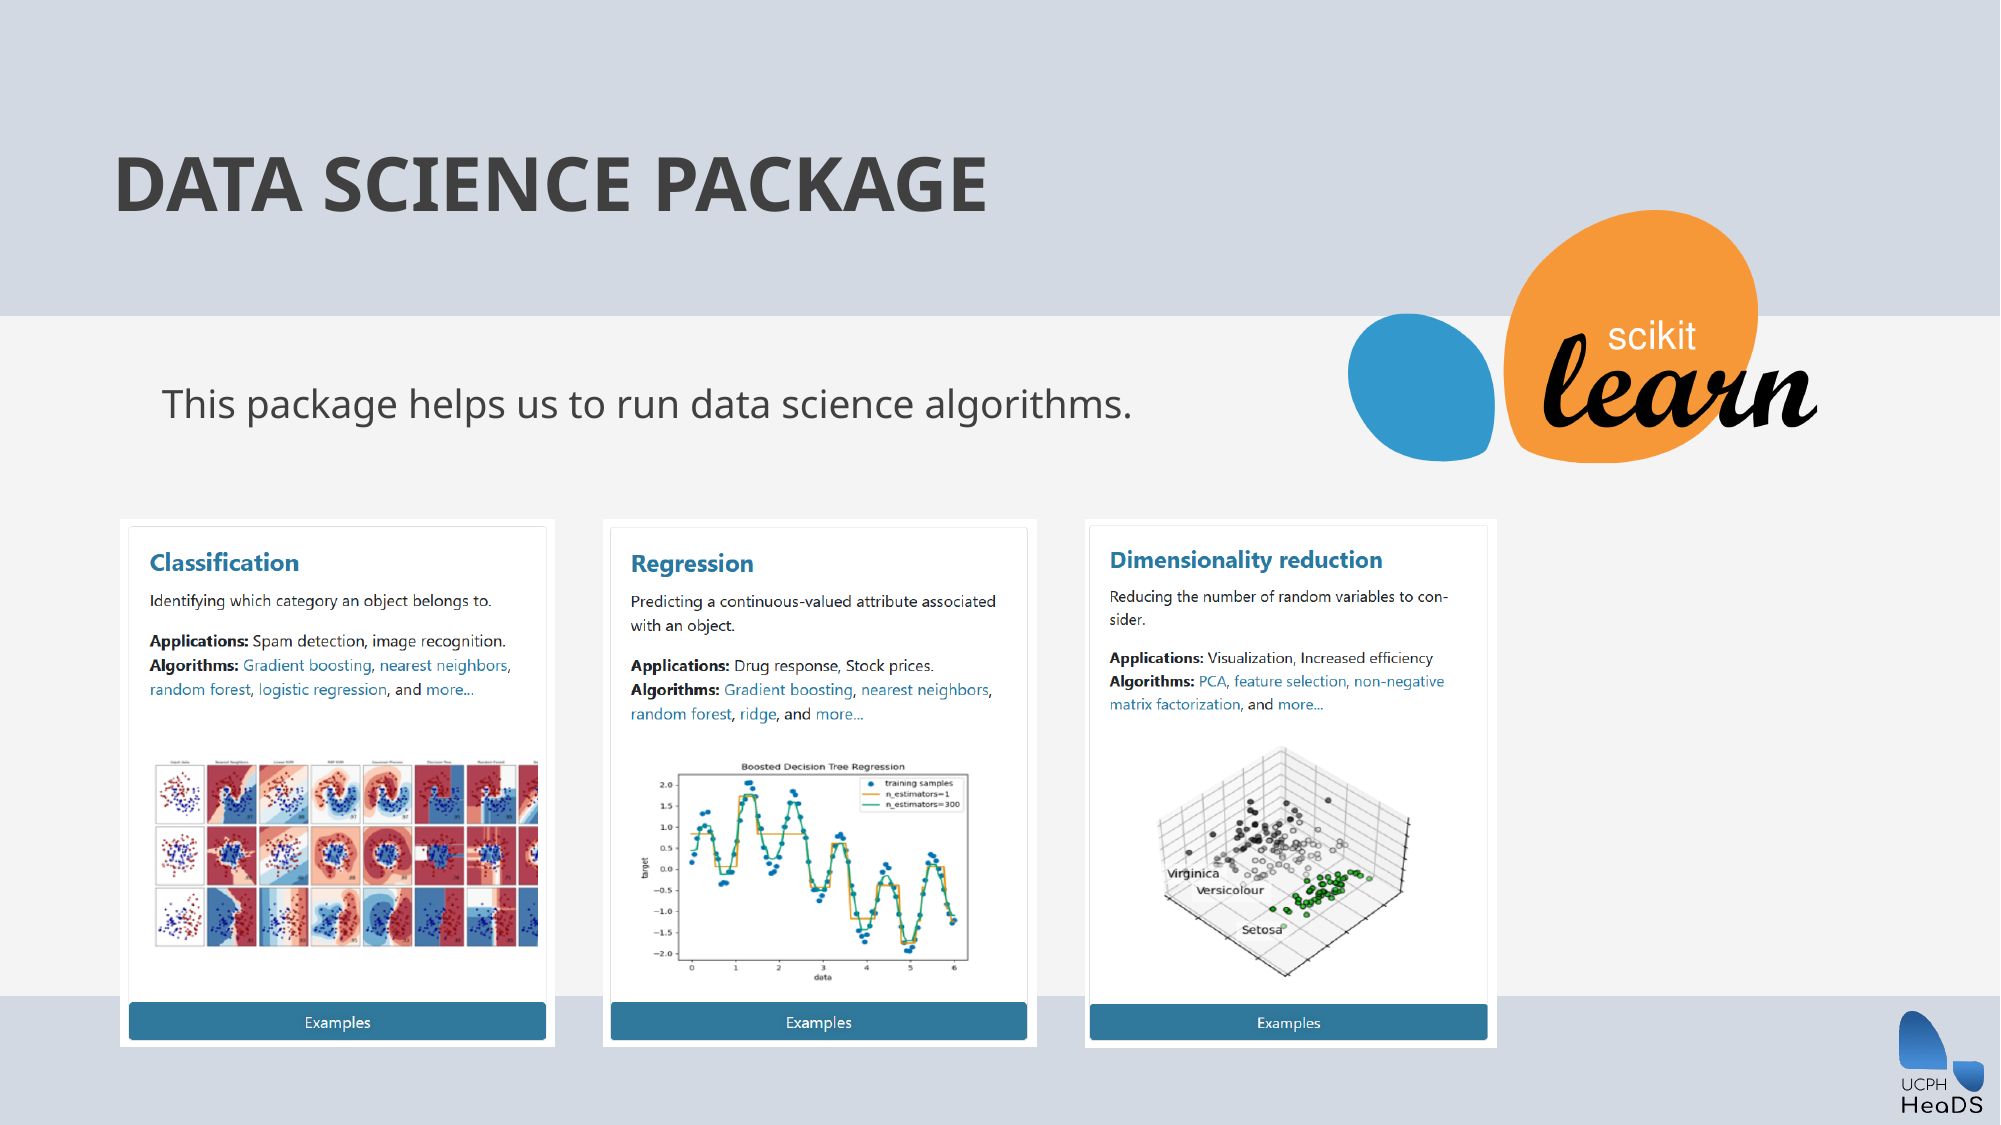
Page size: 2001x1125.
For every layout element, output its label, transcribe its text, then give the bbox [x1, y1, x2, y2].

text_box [0, 989, 2000, 1125]
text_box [0, 0, 2000, 317]
text_box This package helps us to run data science algorithms. [161, 364, 1248, 427]
picture [120, 519, 555, 1047]
picture [603, 519, 1037, 1047]
picture [1306, 208, 1859, 465]
picture [1085, 519, 1498, 1048]
picture [1899, 1011, 1984, 1113]
